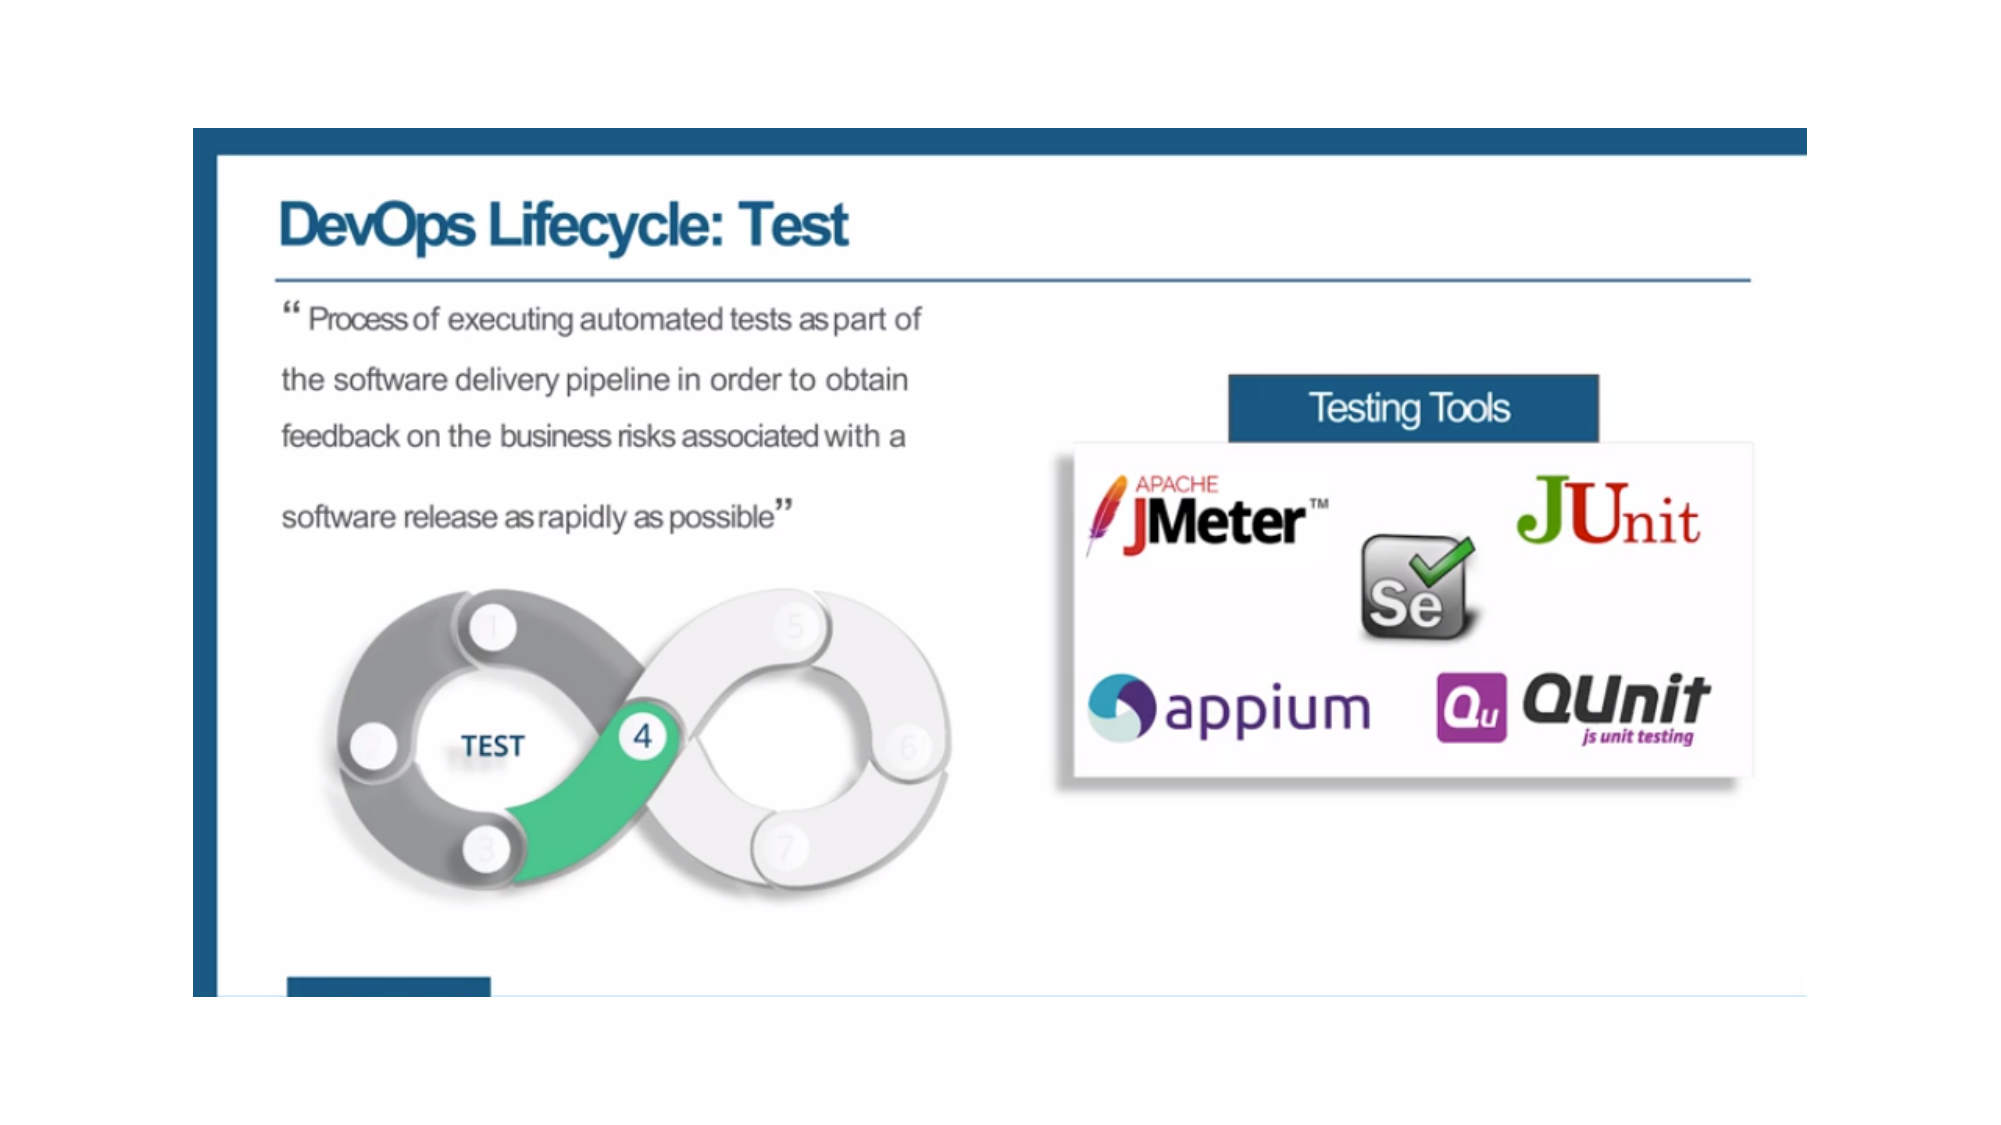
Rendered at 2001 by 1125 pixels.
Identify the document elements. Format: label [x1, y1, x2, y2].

picture [192, 128, 1807, 997]
